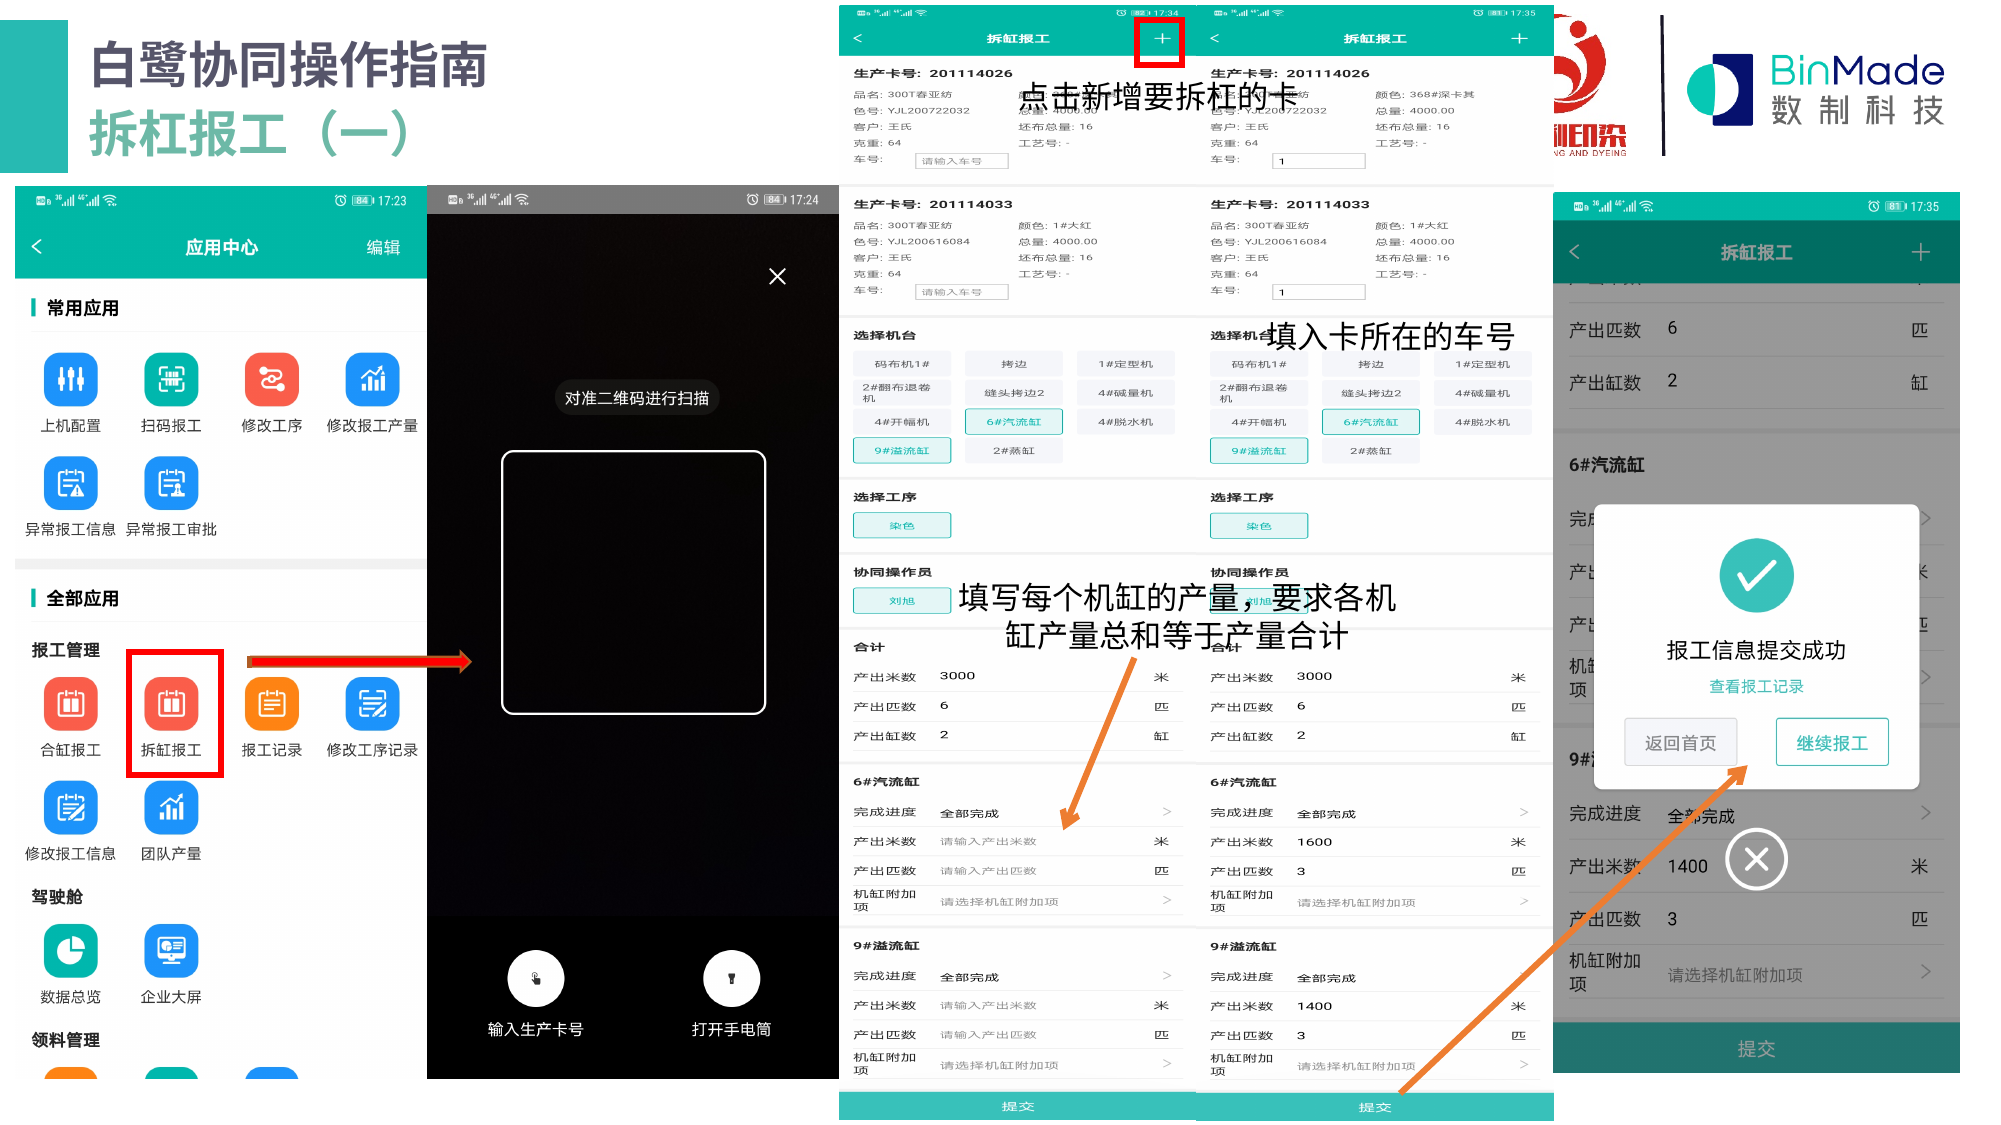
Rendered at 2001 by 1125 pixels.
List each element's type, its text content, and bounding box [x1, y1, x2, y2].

text_box [0, 19, 69, 174]
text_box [1063, 657, 1135, 831]
text_box 白鹭协同操作指南 [74, 26, 839, 95]
picture [15, 5, 1960, 1121]
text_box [1399, 765, 1748, 1094]
text_box 拆杠报工（一） [74, 95, 839, 170]
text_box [1479, 0, 2000, 170]
